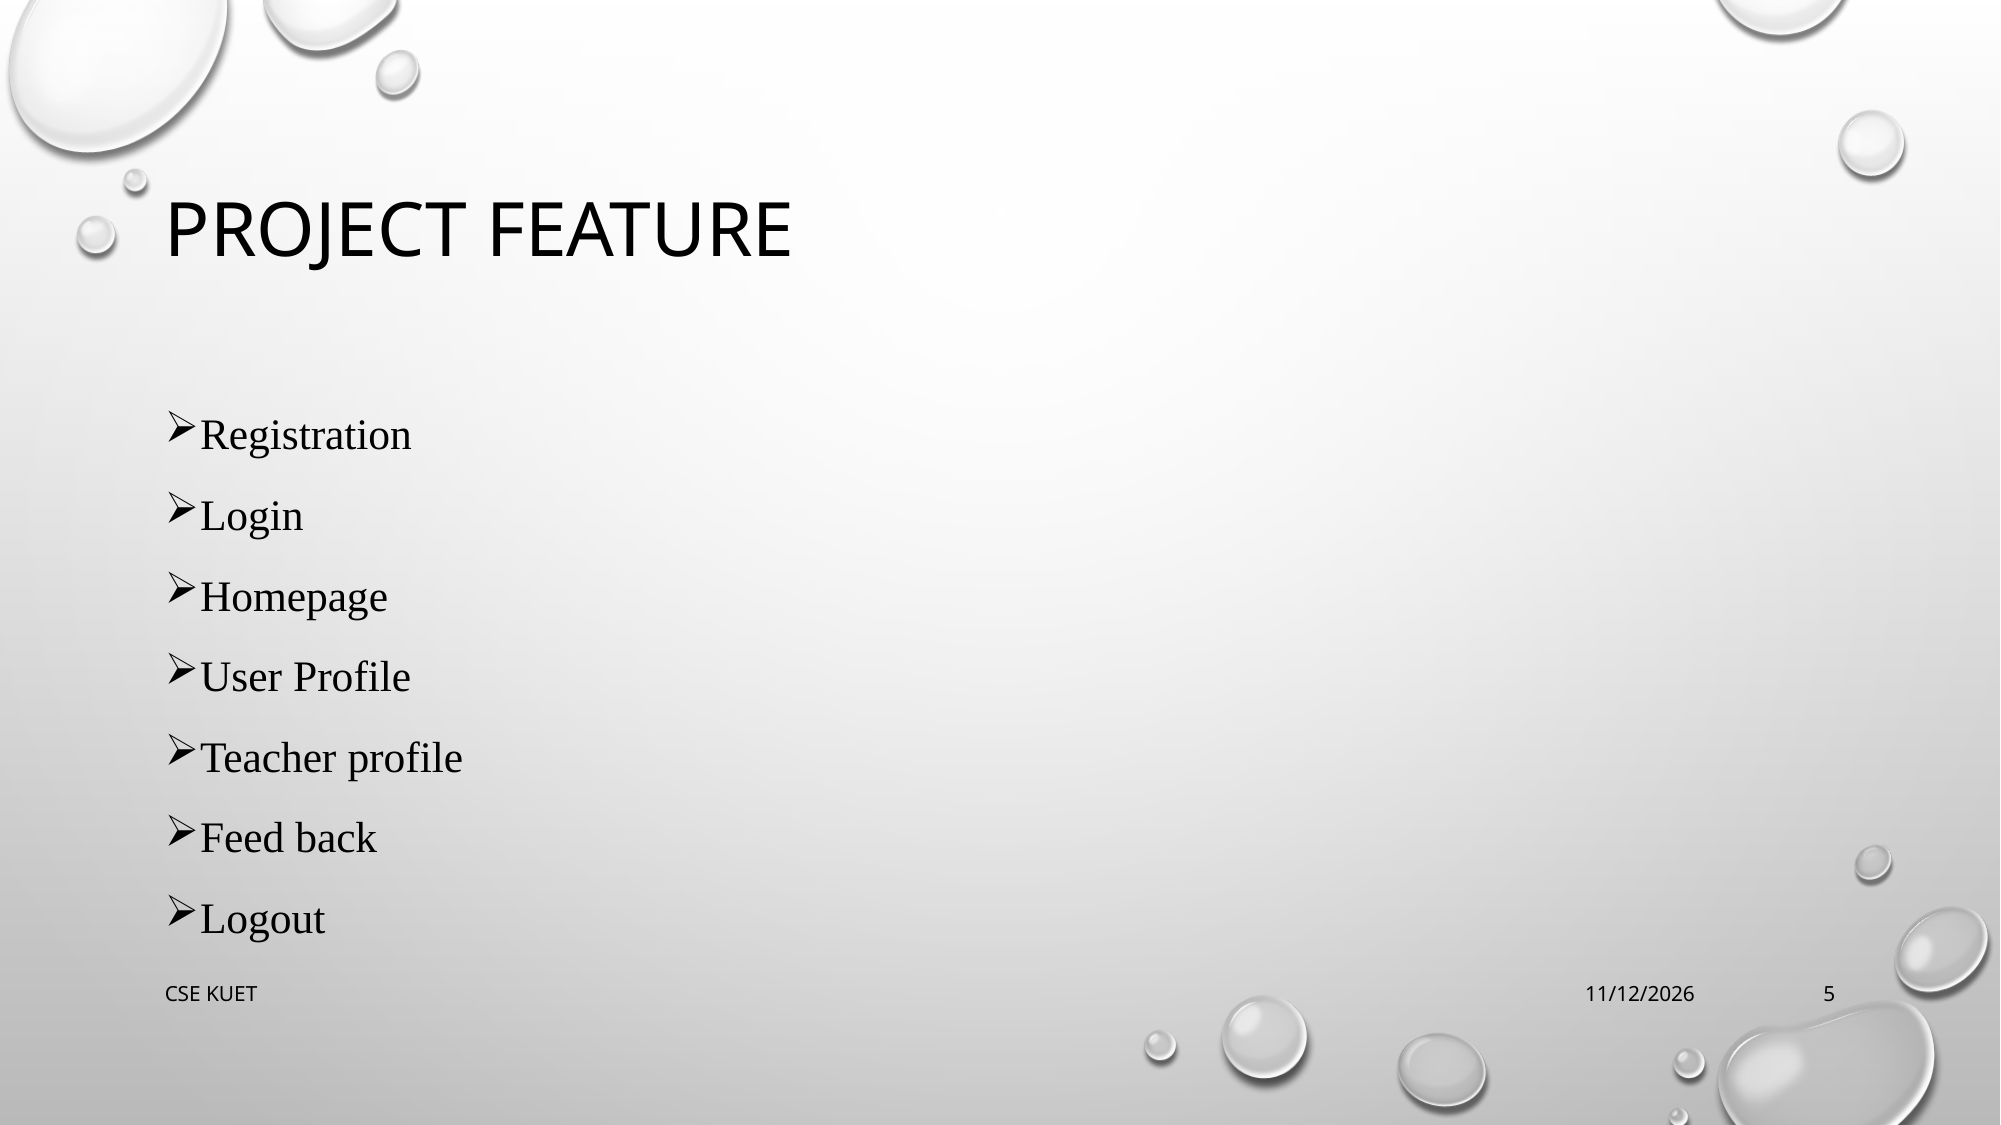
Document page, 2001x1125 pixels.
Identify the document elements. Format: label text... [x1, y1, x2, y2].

slide_number 27-Jun-19 [1259, 965, 1710, 1025]
slide_number 5 [1724, 965, 1851, 1025]
title Project Feature [149, 101, 1851, 364]
picture [0, 0, 2000, 1125]
footer CSE KUET [149, 965, 1245, 1025]
list Registration Login Homepage User Profile Teacher profile Feed back Logout [149, 388, 1850, 950]
